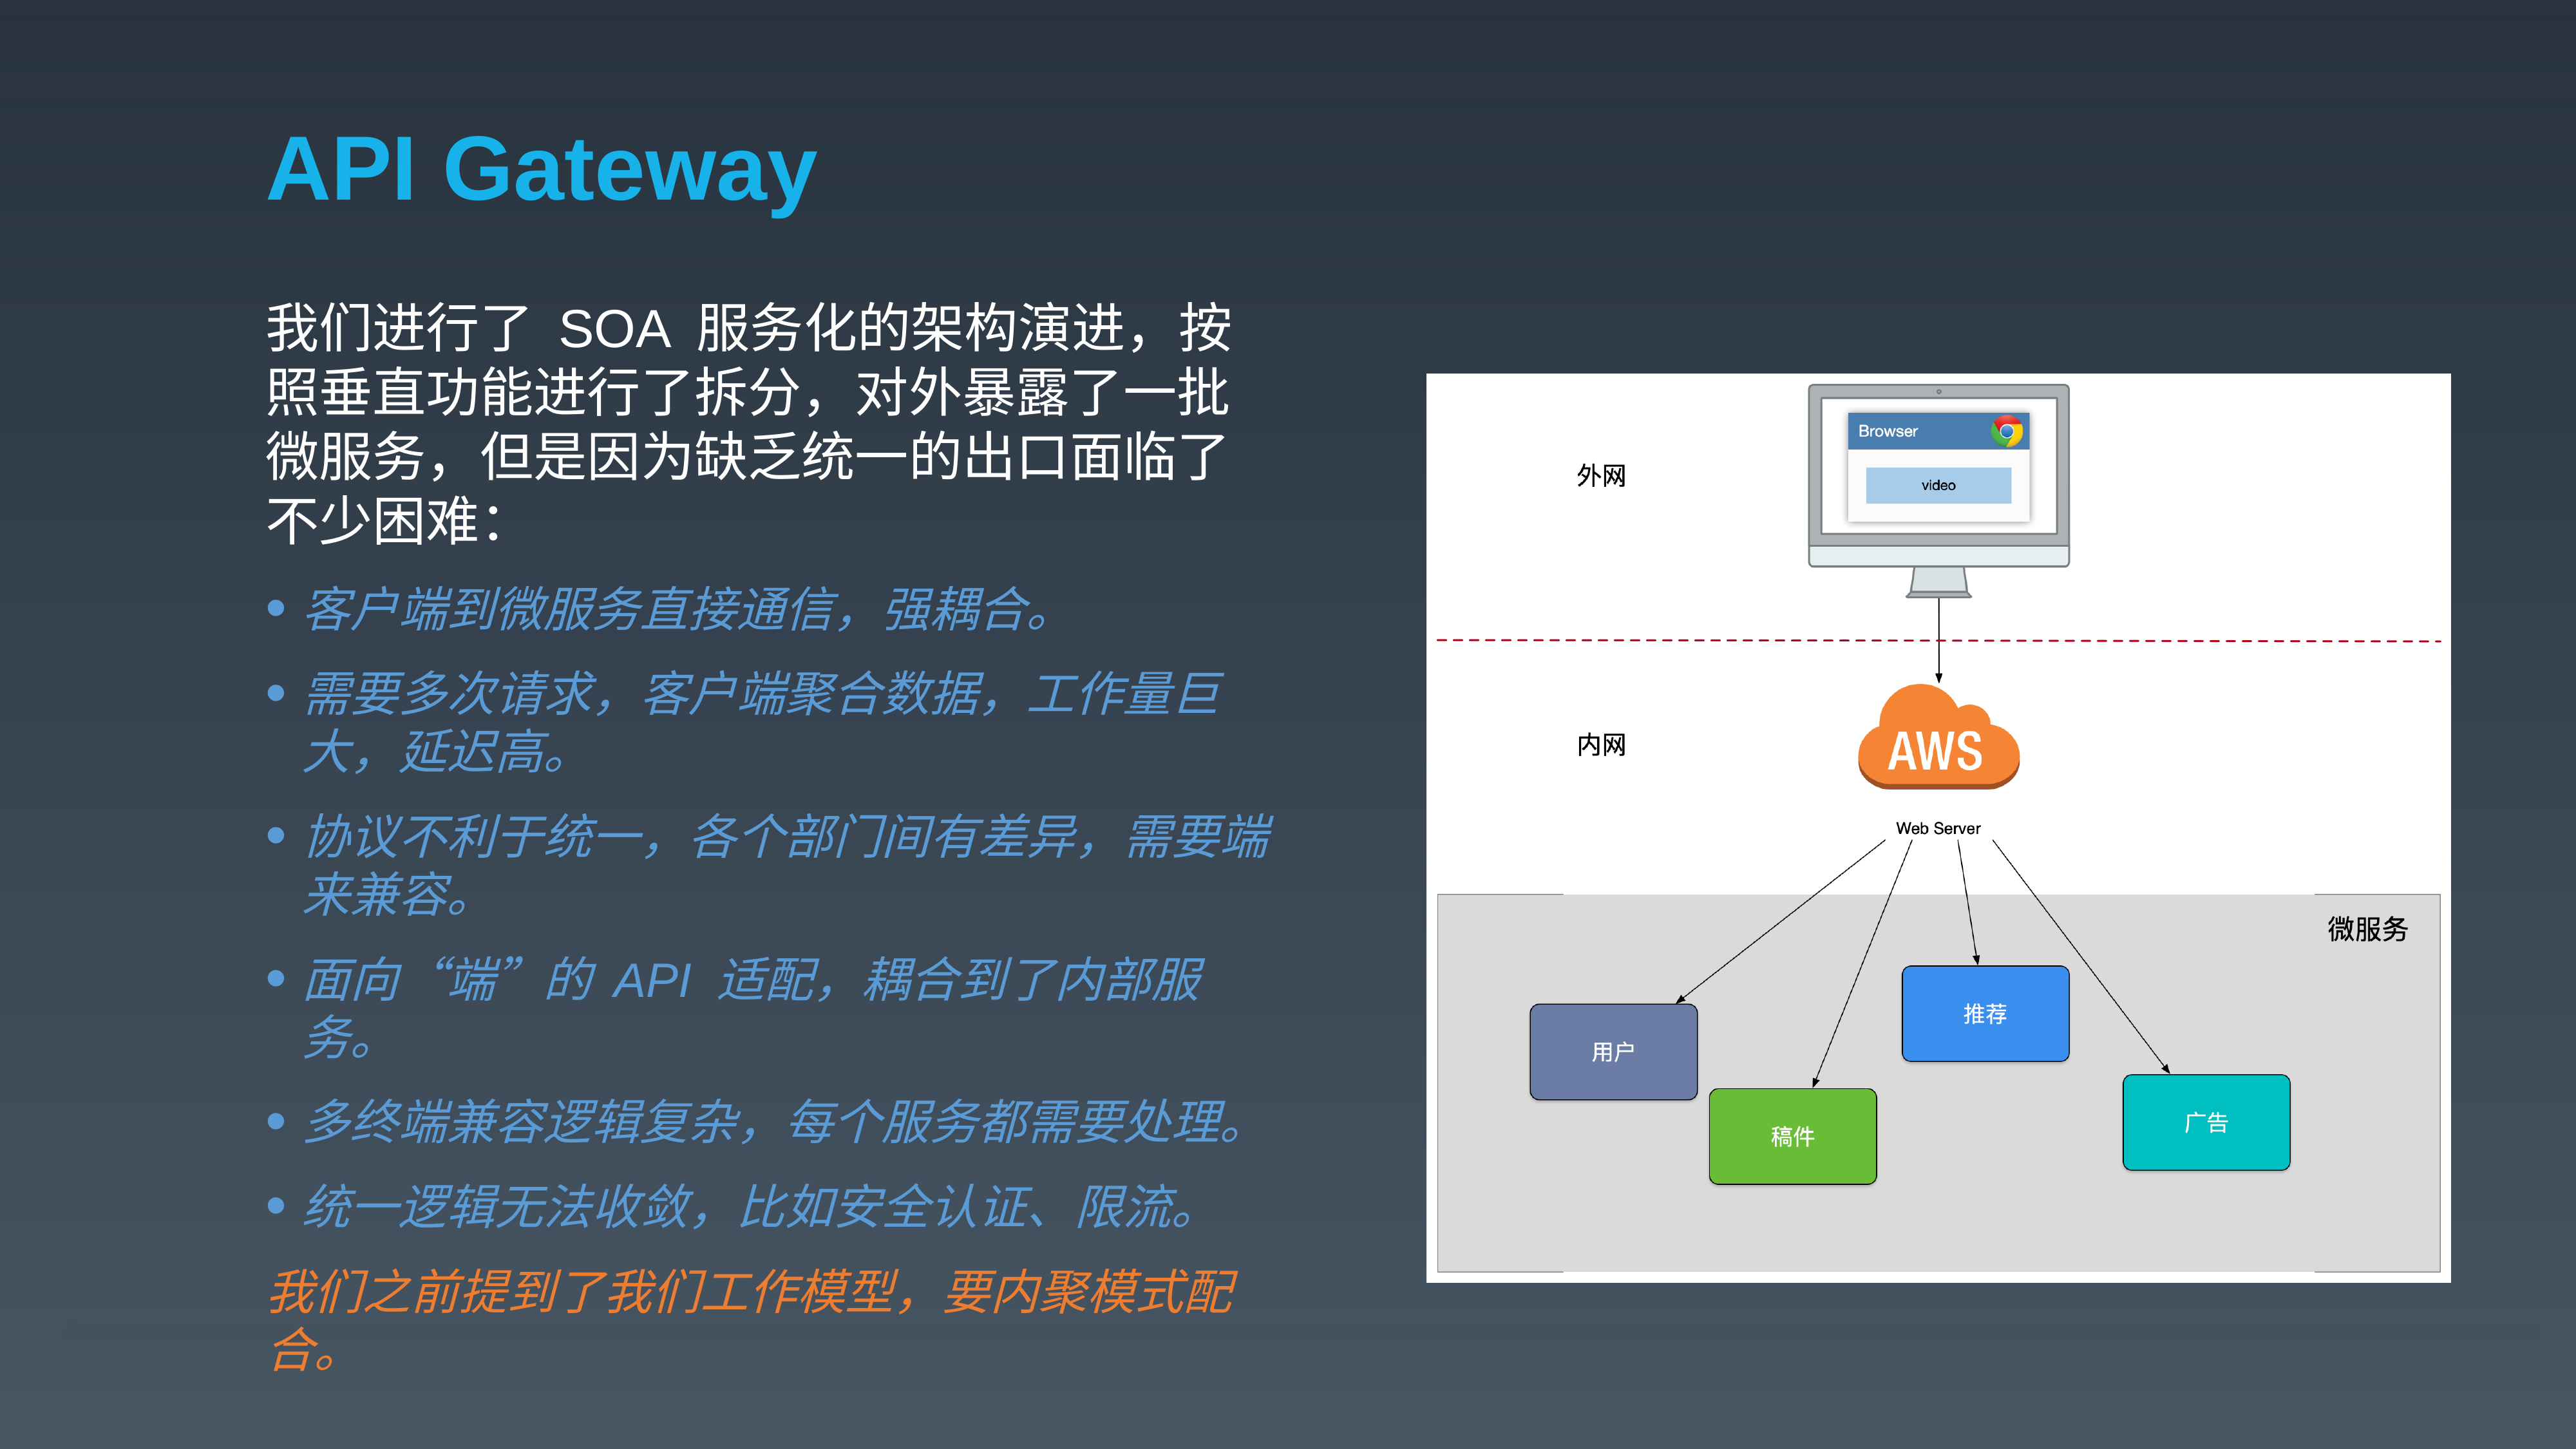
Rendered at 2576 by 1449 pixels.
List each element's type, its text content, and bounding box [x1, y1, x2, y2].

list 我们进行了 SOA 服务化的架构演进，按照垂直功能进行了拆分，对外暴露了一批微服务，但是因为缺乏统一的出口面临了不少困难： 客户端到微服务直接通信，强耦合。 需要多次请求，客户端聚合数据，工作量巨大，延迟高。 协议不利于统一，各个部门间有差异，需要端来兼容。 面向“端”的 API 适配，耦合到了内部服务。 多终端兼容逻辑复杂，每个服务都需要处理。 统一逻辑无法收敛，比如安全认证、限流。 我们之前提到了我们工作模型，要内聚模式配合。 [260, 288, 1285, 1381]
title API Gateway [260, 103, 2316, 243]
picture [0, 0, 2576, 1449]
